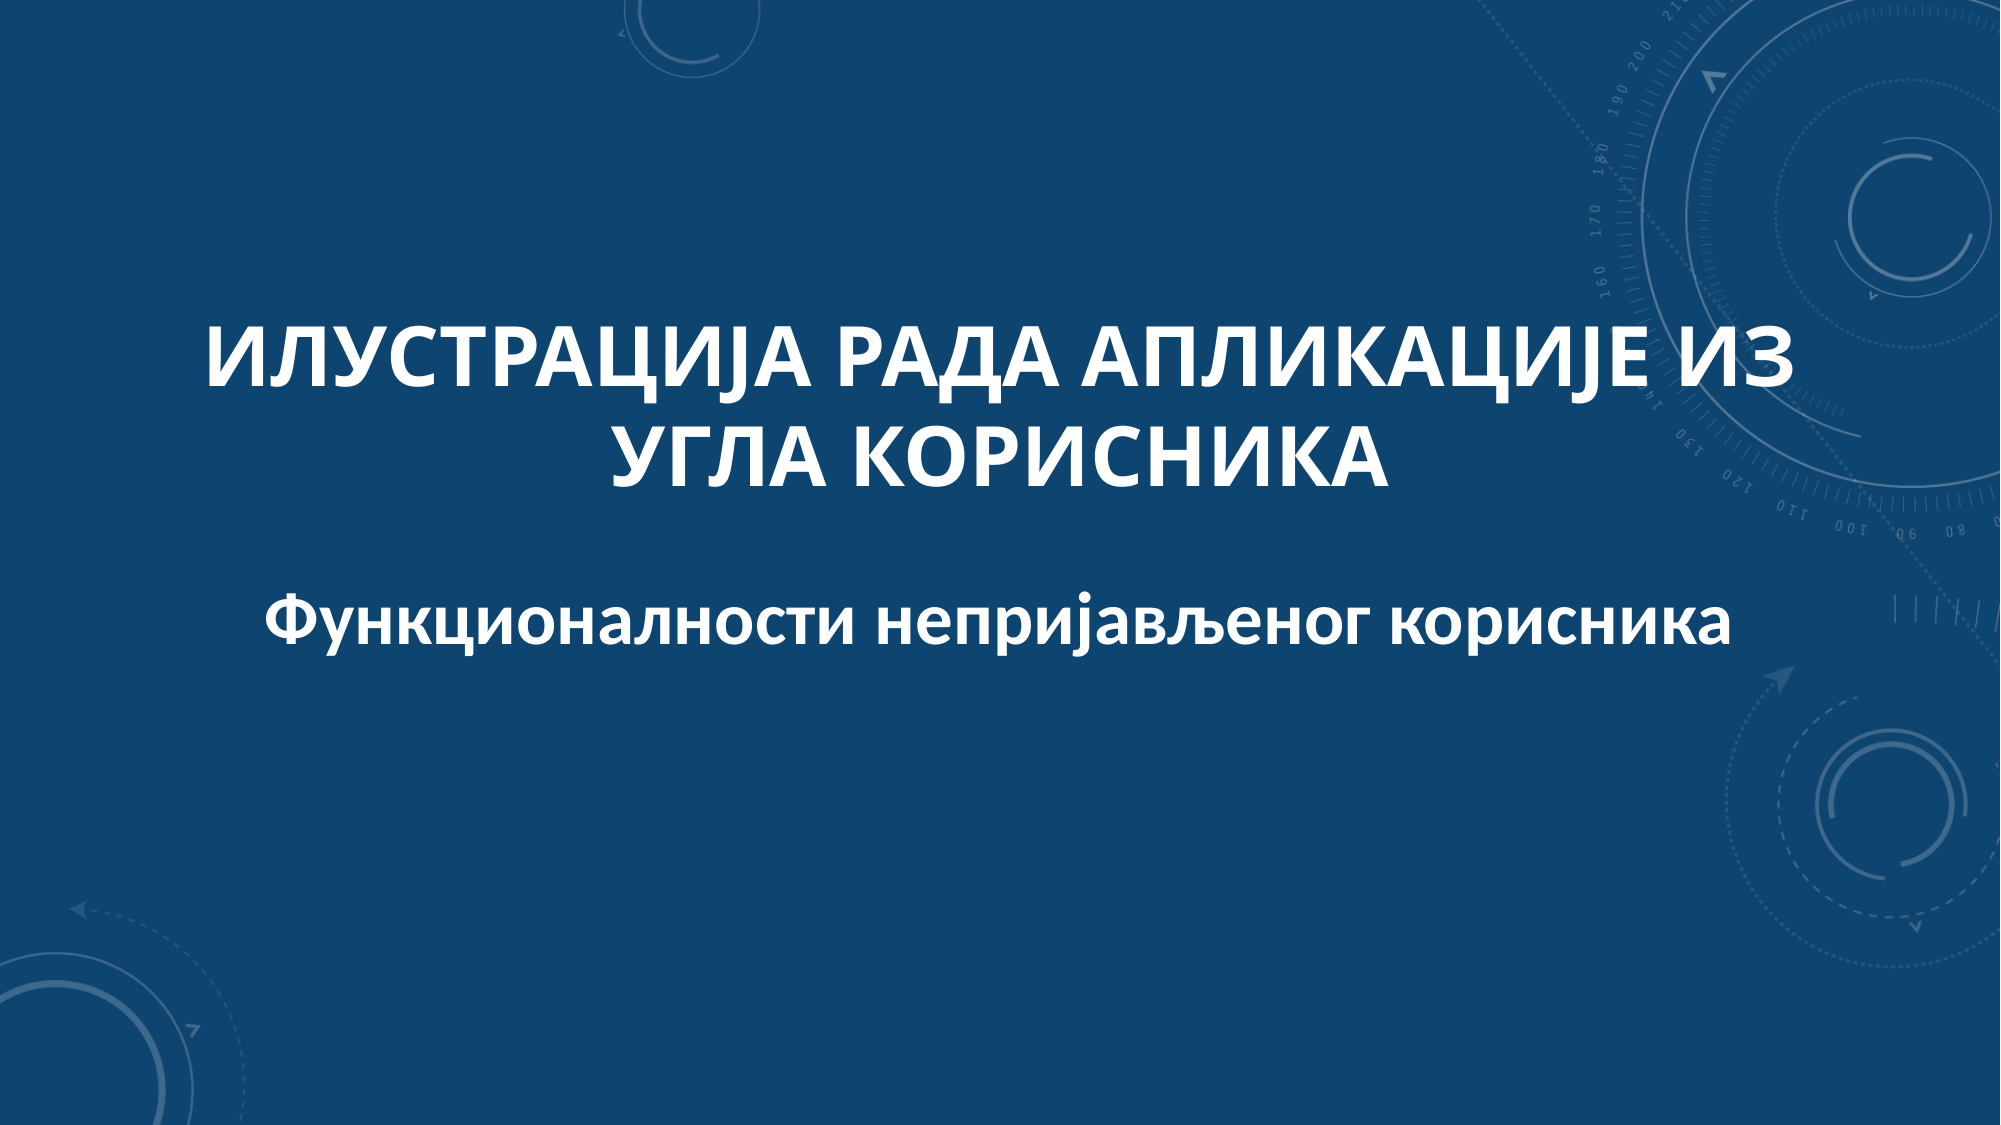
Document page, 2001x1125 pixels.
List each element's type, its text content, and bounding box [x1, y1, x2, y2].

title Илустрација рада апликације из угла корисника [169, 283, 1831, 523]
text_box Функционалности непријављеног корисника [250, 562, 1750, 668]
picture [0, 0, 2000, 1125]
